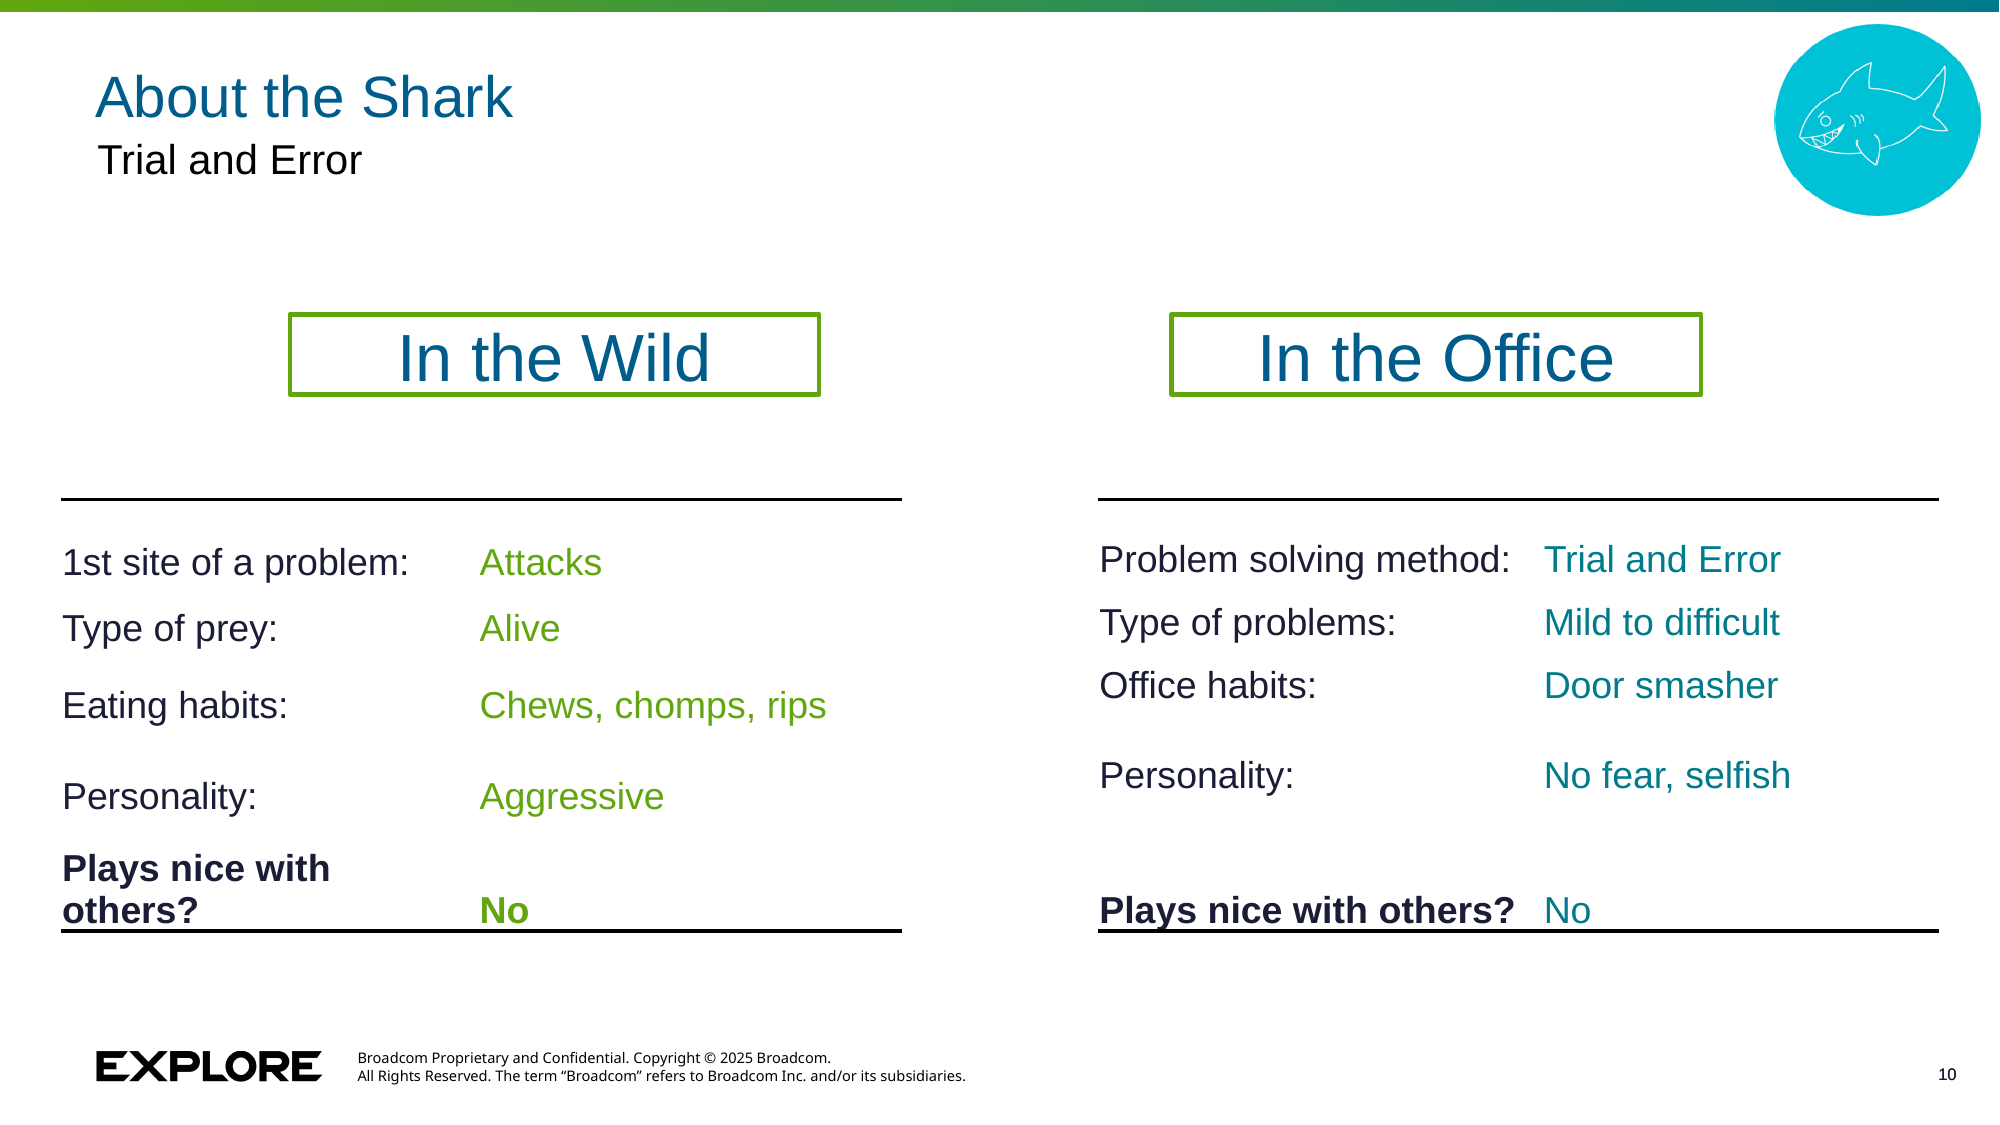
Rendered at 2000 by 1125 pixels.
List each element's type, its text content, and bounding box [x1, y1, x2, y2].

table_cell Plays nice with others? [61, 817, 478, 929]
table_cell Aggressive [478, 726, 902, 817]
table_cell Alive [478, 584, 902, 649]
subtitle Trial and Error [97, 133, 1750, 174]
table_header Trial and Error [1542, 501, 1939, 580]
table_cell Type of prey: [61, 584, 478, 649]
table_cell No [1542, 796, 1939, 929]
title About the Shark [95, 67, 1750, 131]
table_cell Personality: [61, 726, 478, 817]
table_header Attacks [478, 501, 902, 584]
text_box In the Wild [289, 314, 820, 395]
picture [96, 1051, 323, 1082]
table_cell No [478, 817, 902, 929]
table_cell Office habits: [1098, 644, 1542, 707]
table_cell Mild to difficult [1542, 580, 1939, 644]
table_header 1st site of a problem: [61, 501, 478, 584]
table_cell Plays nice with others? [1098, 796, 1542, 929]
table_cell Chews, chomps, rips [478, 649, 902, 726]
table_header Problem solving method: [1098, 501, 1542, 580]
table_cell Door smasher [1542, 644, 1939, 707]
table_cell No fear, selfish [1542, 707, 1939, 796]
table_cell Eating habits: [61, 649, 478, 726]
table_cell Personality: [1098, 707, 1542, 796]
text_box In the Office [1171, 314, 1702, 395]
table_cell Type of problems: [1098, 580, 1542, 644]
picture [1755, 12, 2000, 235]
